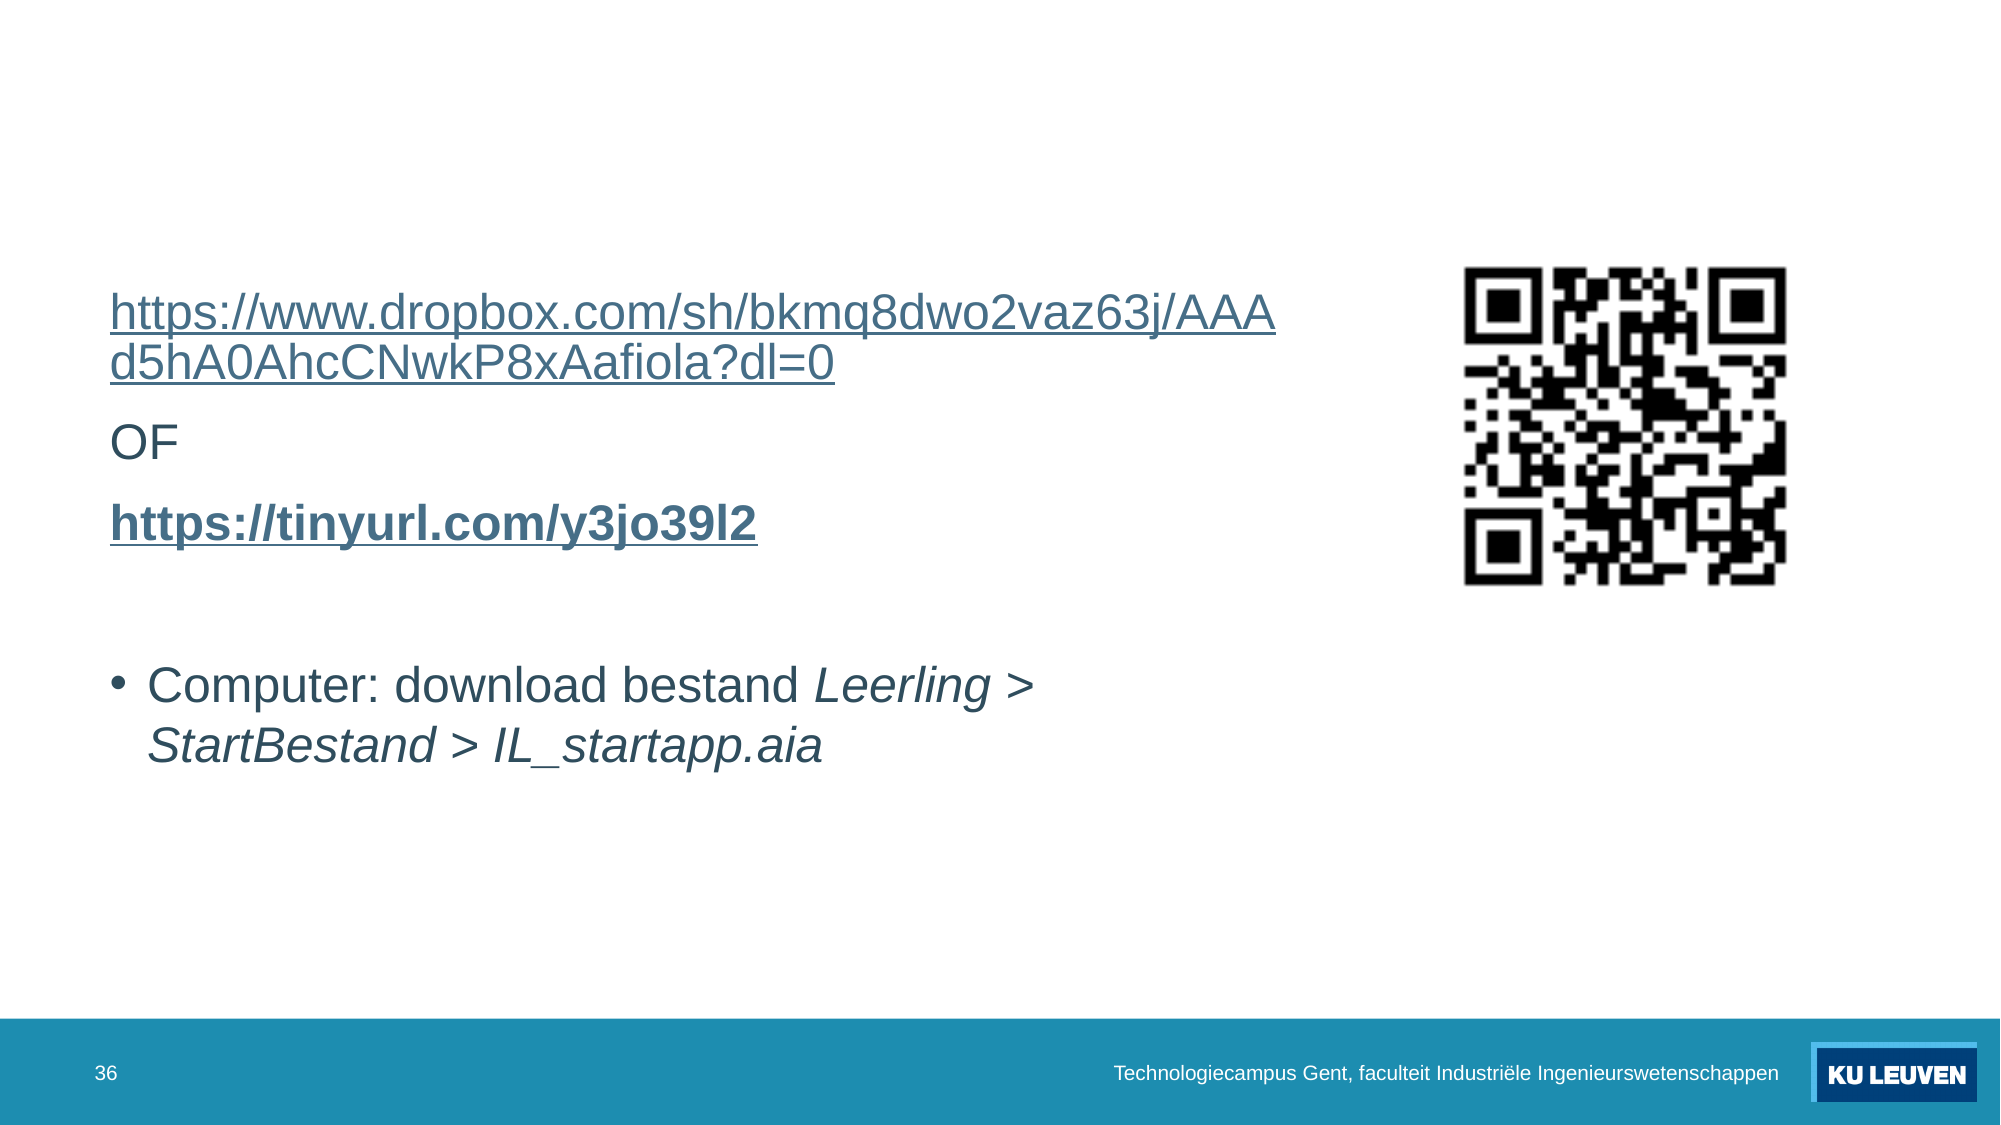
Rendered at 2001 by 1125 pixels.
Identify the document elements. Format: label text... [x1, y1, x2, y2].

slide_number 36 [94, 1018, 201, 1125]
picture [1811, 1042, 1977, 1102]
picture [1444, 247, 1813, 612]
list https://www.dropbox.com/sh/bkmq8dwo2vaz63j/AAAd5hA0AhcCNwkP8xAafiola?dl=0 OF https://tinyurl.com/y3jo39l2 Computer: download bestand Leerling > StartBestand > IL_startapp.aia [94, 271, 1295, 1004]
footer Technologiecampus Gent, faculteit Industriële Ingenieurswetenschappen [989, 1018, 1809, 1125]
